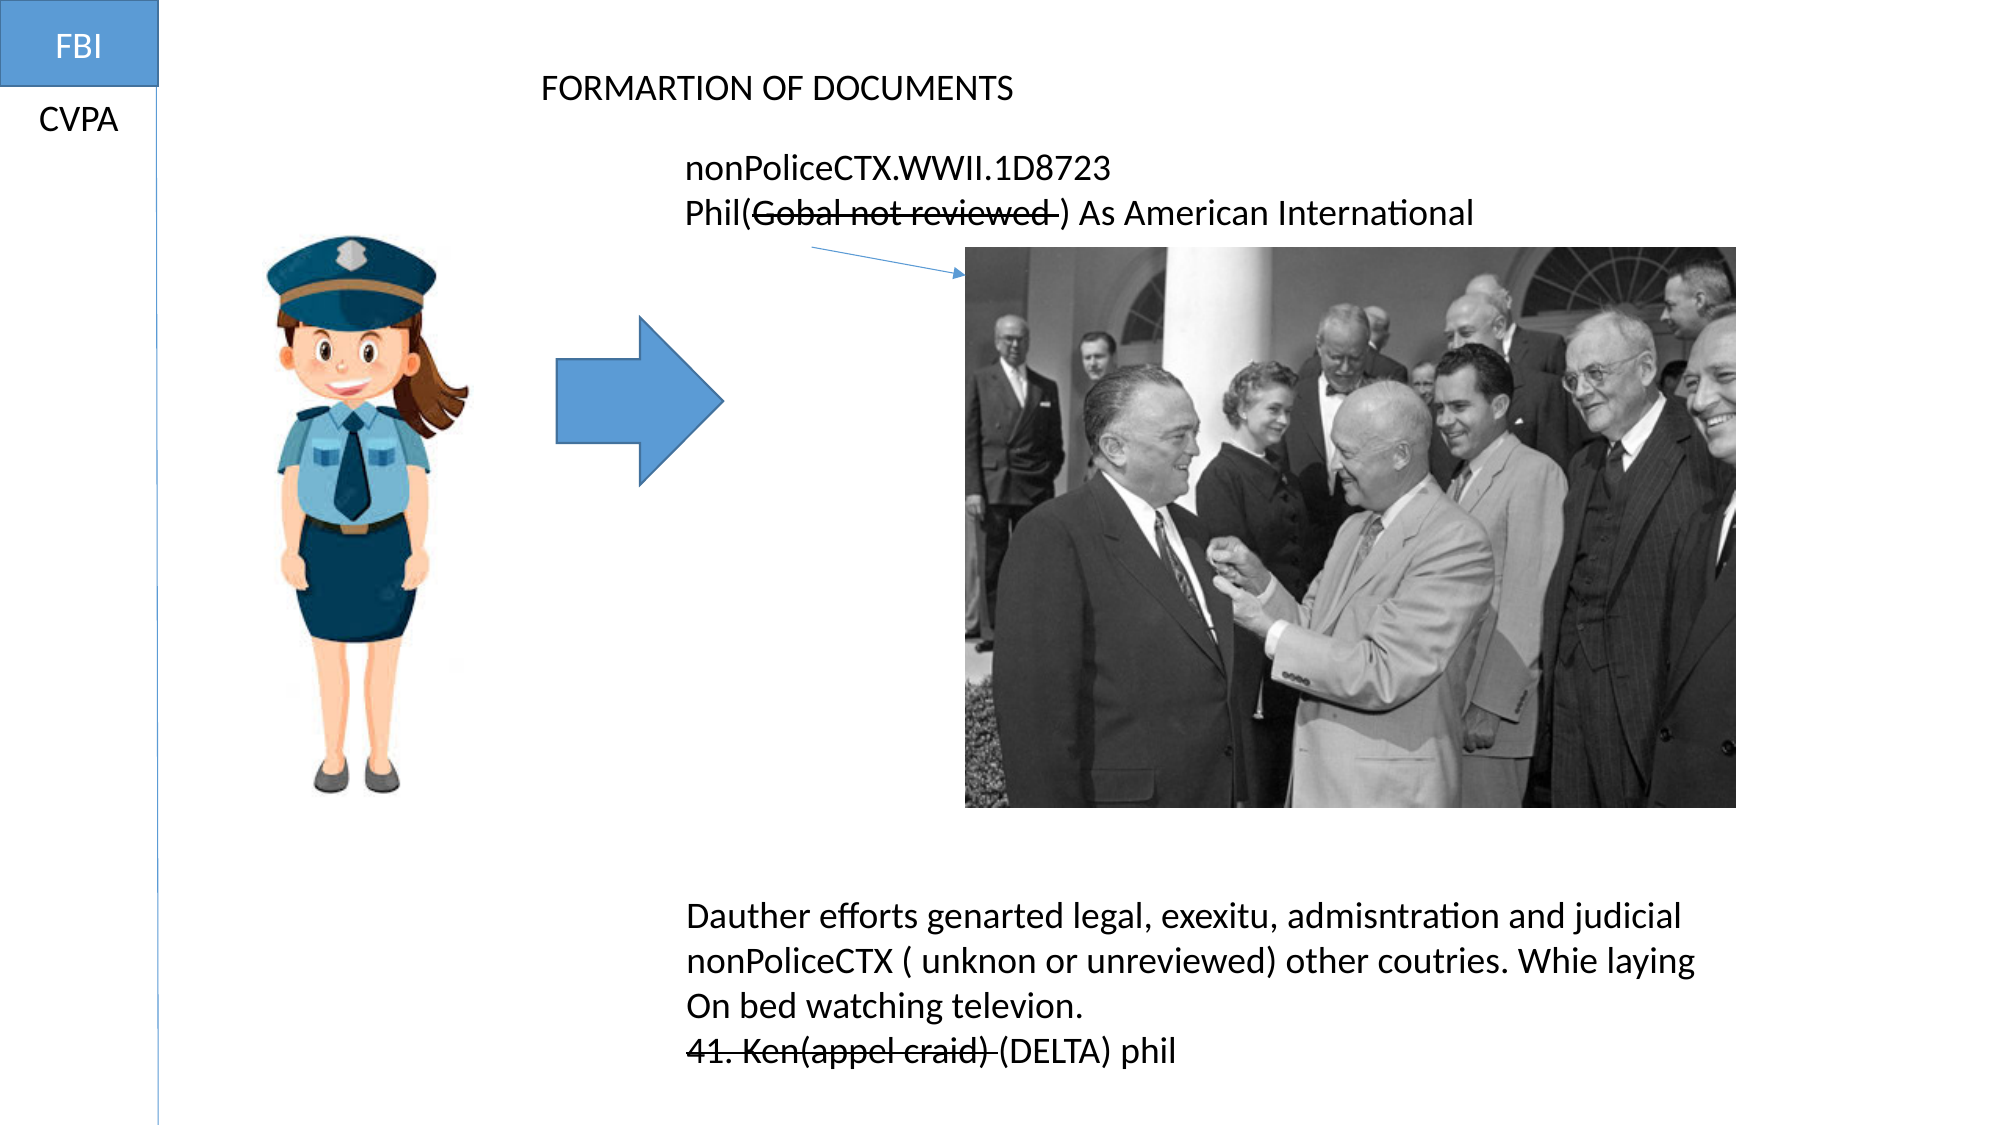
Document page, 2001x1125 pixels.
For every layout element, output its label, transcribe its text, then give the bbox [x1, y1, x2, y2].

text_box Dauther efforts genarted legal, exexitu, admisntration and judicial nonPoliceCTX ( unknon or unreviewed) other coutries. Whie laying On bed watching televion. 41. Ken(appel craid) (DELTA) phil [671, 883, 1712, 1079]
text_box FBI [0, 0, 156, 87]
text_box nonPoliceCTX.WWII.1D8723 Phil(Gobal not reviewed ) As American International [669, 135, 1499, 241]
text_box FORMARTION OF DOCUMENTS [526, 55, 1038, 116]
text_box [555, 314, 725, 488]
picture [262, 222, 474, 808]
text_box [811, 247, 966, 276]
picture [965, 247, 1736, 809]
text_box CVPA [24, 86, 134, 146]
